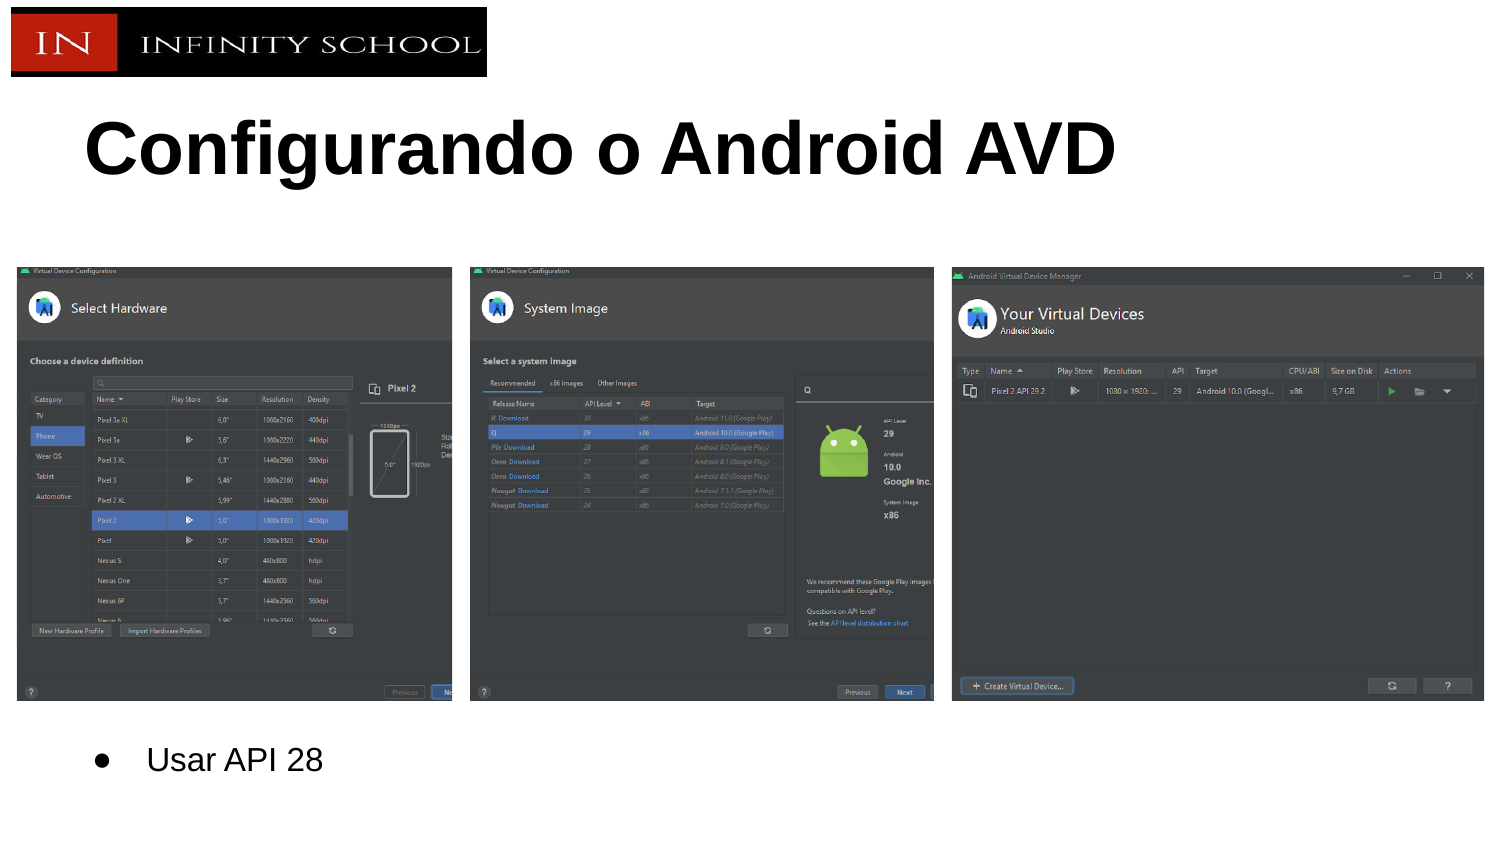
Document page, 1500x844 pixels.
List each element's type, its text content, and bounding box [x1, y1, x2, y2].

picture [11, 7, 487, 77]
picture [16, 266, 453, 701]
picture [469, 266, 935, 701]
text_box Configurando o Android AVD [69, 84, 1417, 205]
text_box Usar API 28 [56, 723, 1348, 808]
picture [951, 266, 1485, 701]
